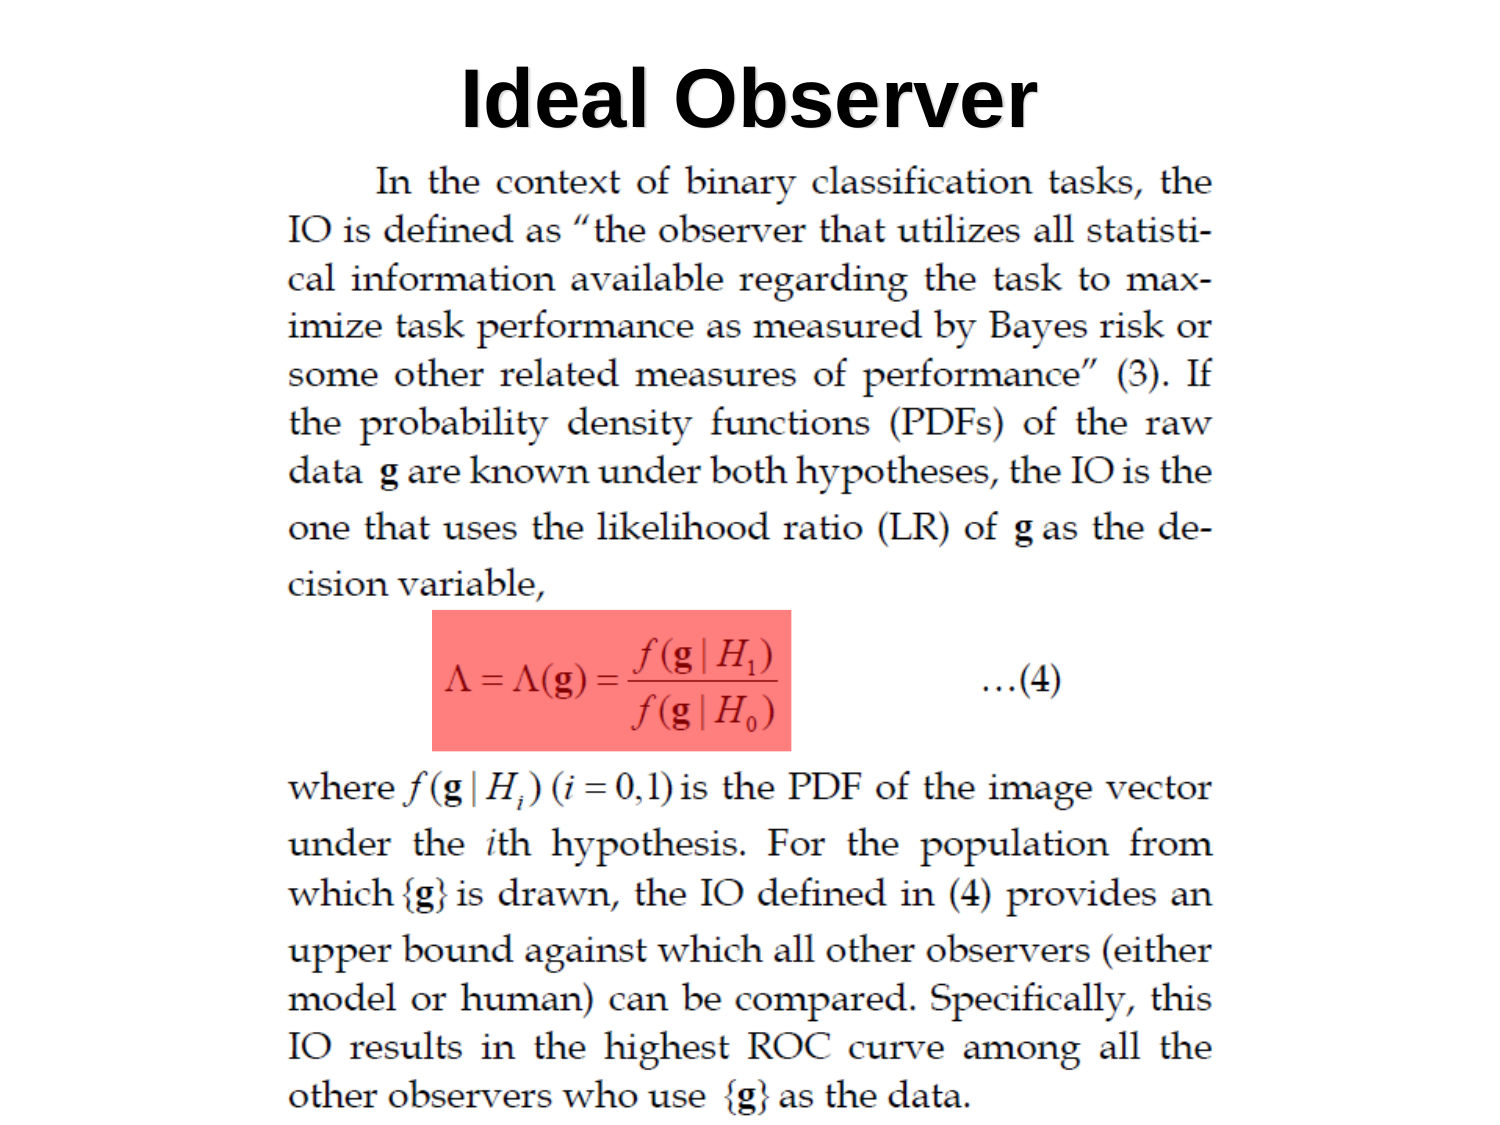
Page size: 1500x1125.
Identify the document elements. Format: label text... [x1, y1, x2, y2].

title Ideal Observer [24, 24, 1476, 163]
picture [260, 150, 1240, 1125]
